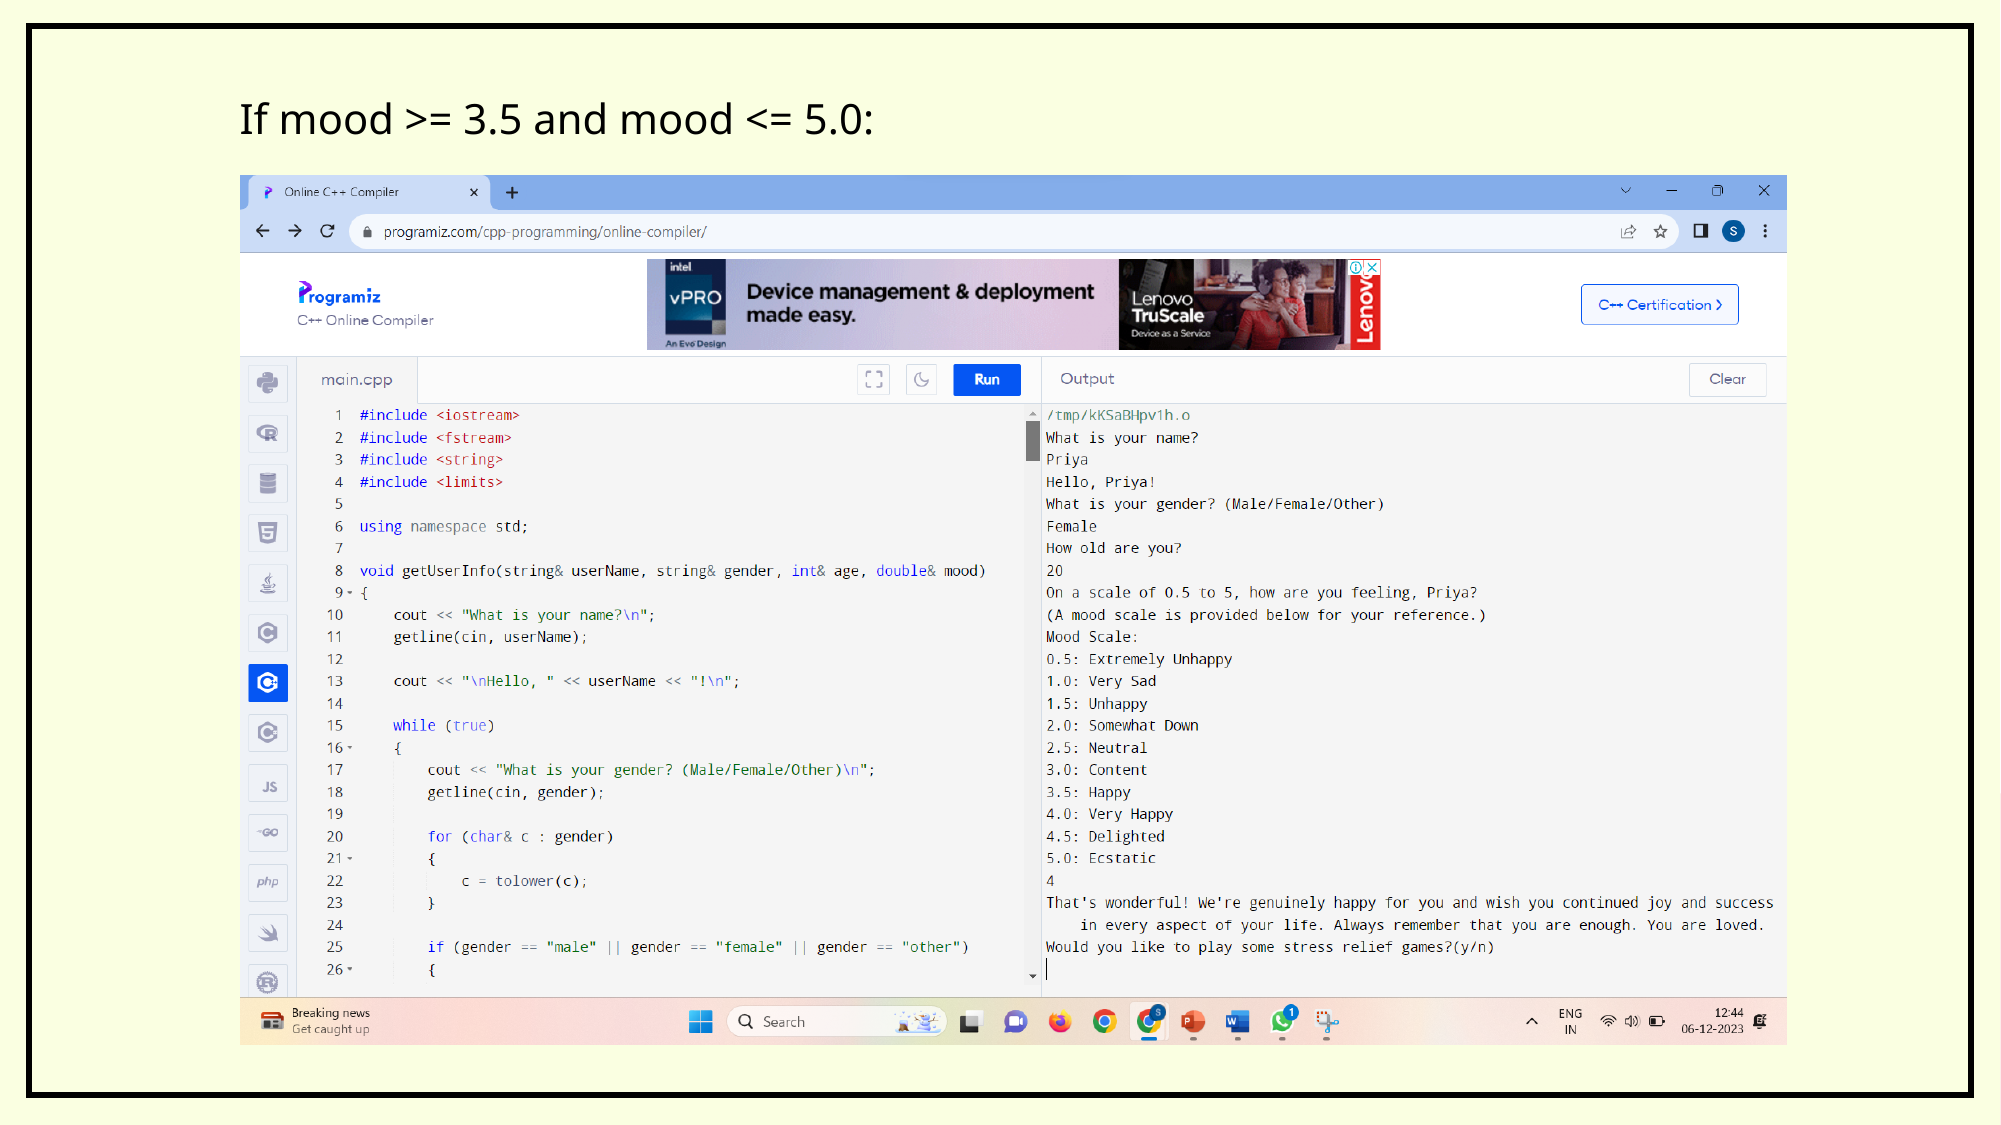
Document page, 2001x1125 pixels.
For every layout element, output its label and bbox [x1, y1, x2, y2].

picture [240, 175, 1787, 1045]
list [0, 0, 2000, 1125]
